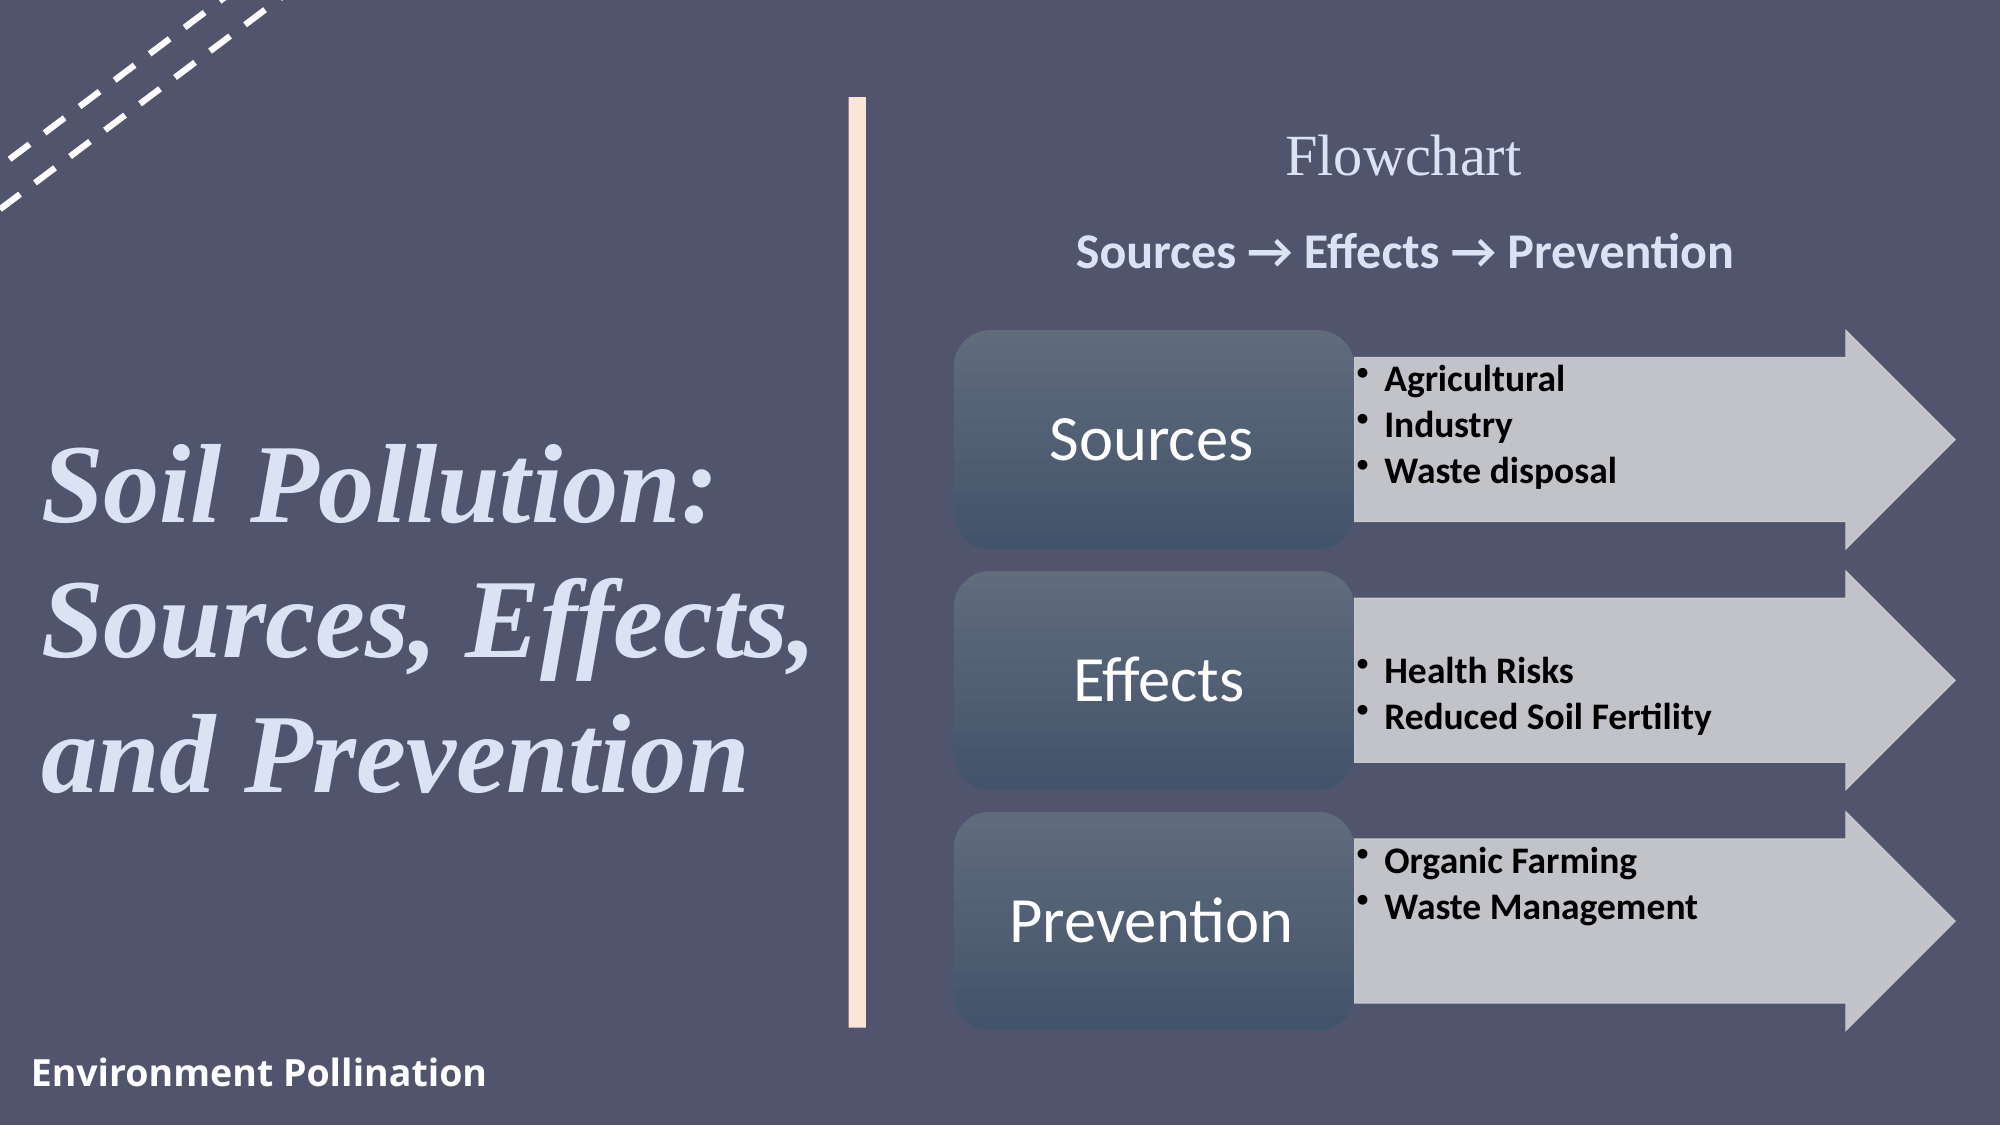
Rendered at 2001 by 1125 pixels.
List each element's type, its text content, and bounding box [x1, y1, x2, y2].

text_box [821, 109, 2000, 949]
title Soil Pollution: Sources, Effects, and Prevention [26, 402, 900, 1103]
text_box [847, 949, 867, 1029]
text_box [847, 96, 867, 109]
